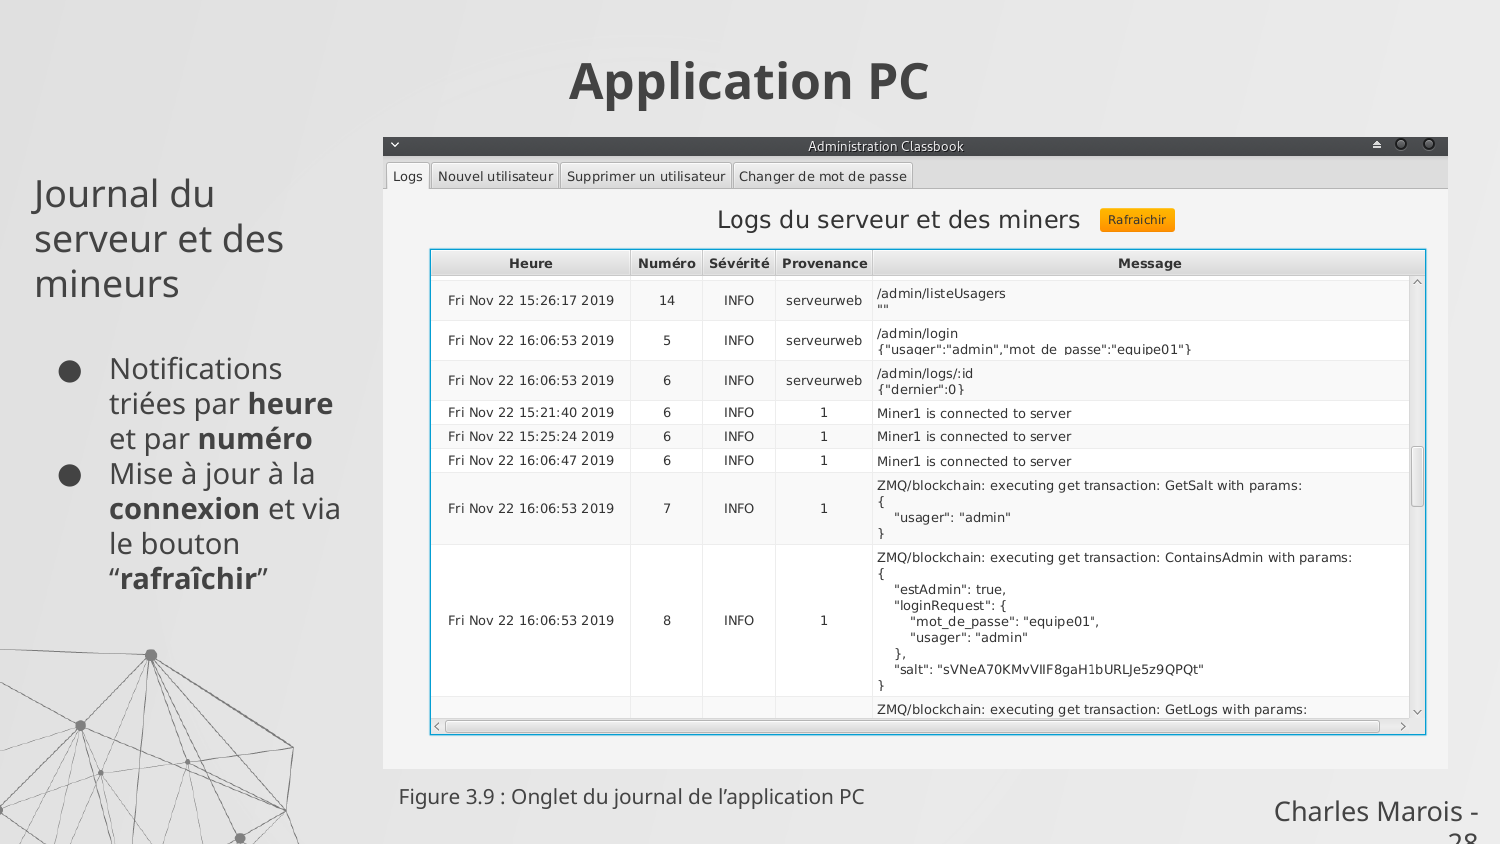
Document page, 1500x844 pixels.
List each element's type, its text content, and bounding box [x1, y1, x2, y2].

picture [0, 0, 1500, 844]
title Application PC [322, 34, 1178, 156]
text_box Figure 3.9 : Onglet du journal de l’application PC [383, 776, 1065, 844]
slide_number Charles Marois - 28 [1222, 779, 1494, 844]
text_box Journal du serveur et des mineurs Notifications triées par heure et par numéro Mise à jour à la connexion et via le bouton “rafraîchir” [19, 155, 366, 641]
